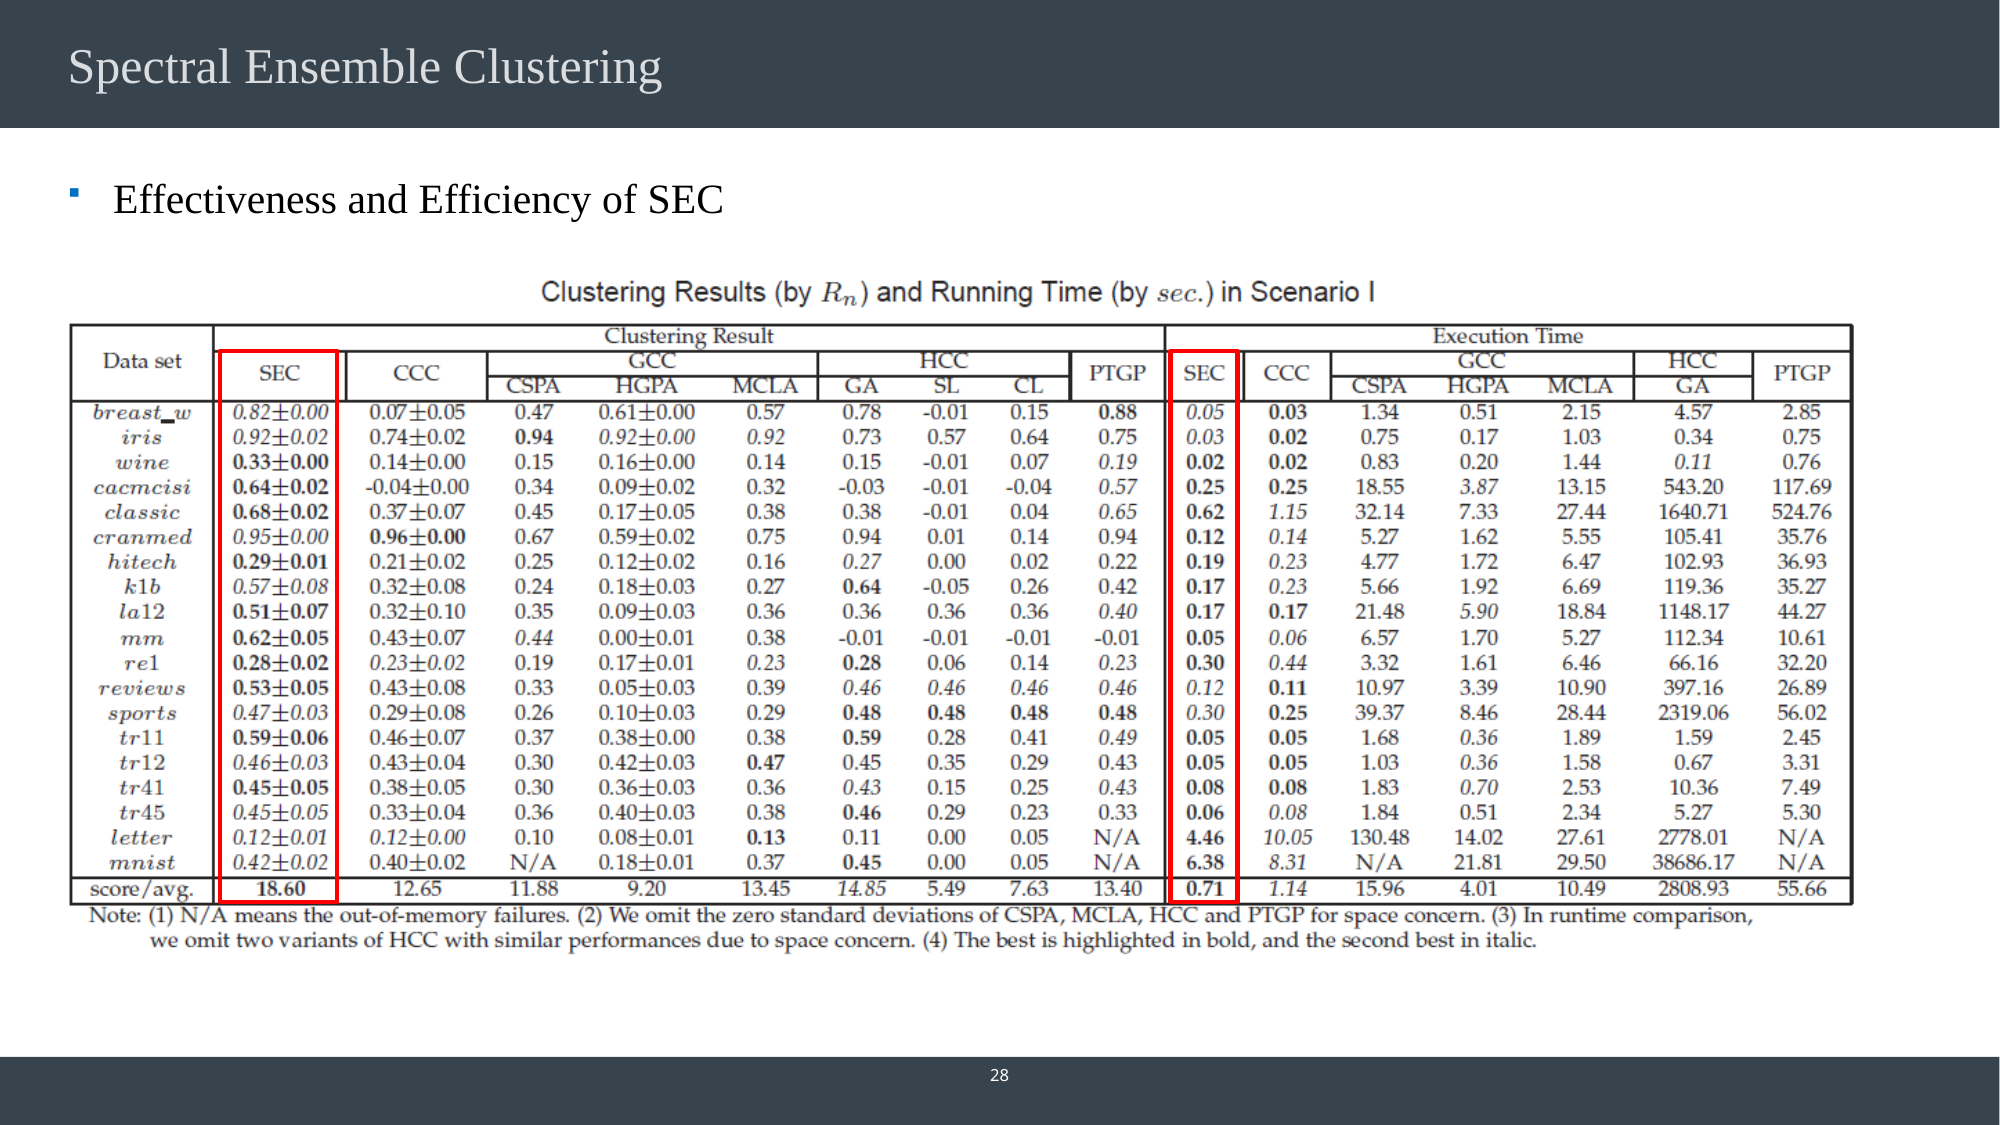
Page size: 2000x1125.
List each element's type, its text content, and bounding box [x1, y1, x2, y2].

title Spectral Ensemble Clustering [49, 30, 1950, 98]
picture [66, 274, 1866, 957]
slide_number 28 [916, 1062, 1083, 1091]
list Effectiveness and Efficiency of SEC [49, 162, 1950, 1013]
